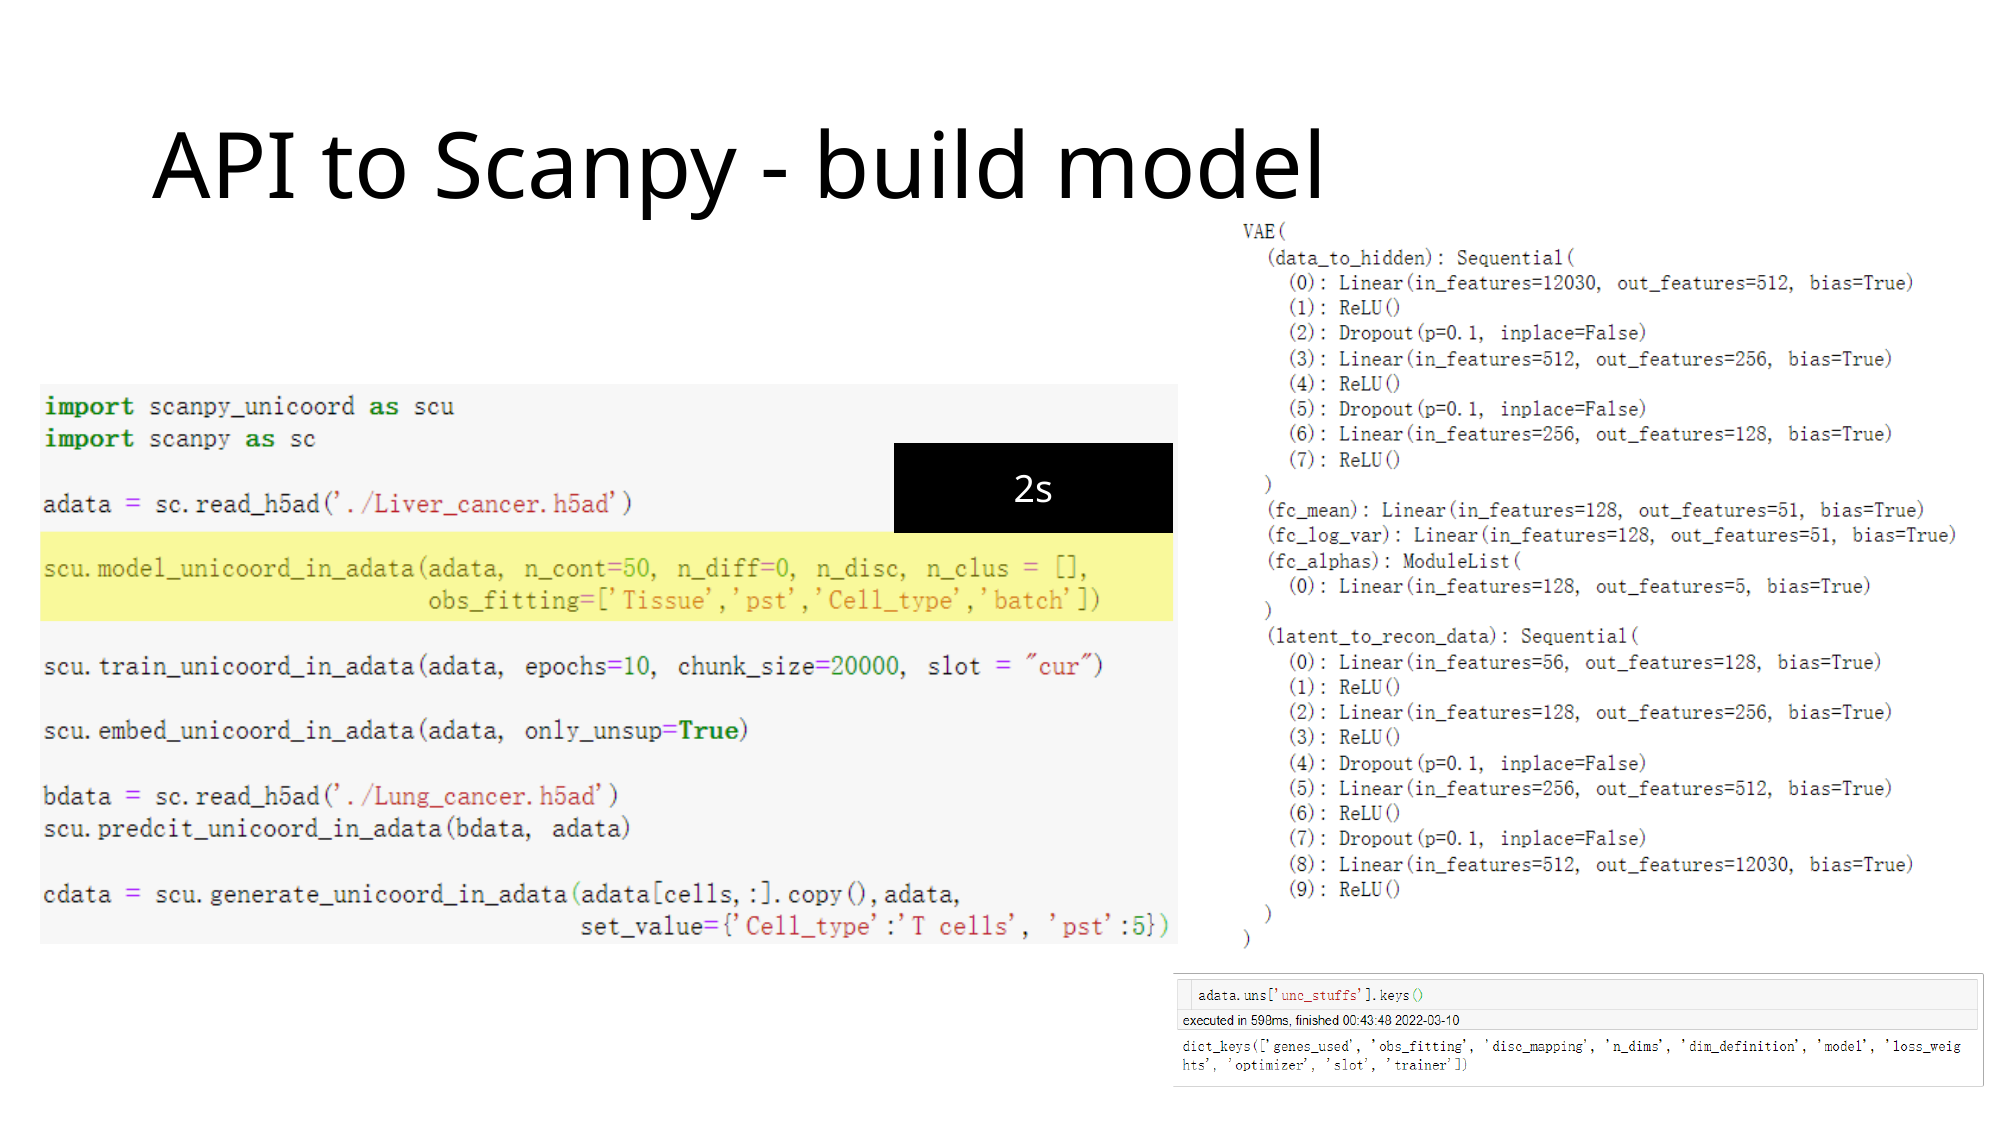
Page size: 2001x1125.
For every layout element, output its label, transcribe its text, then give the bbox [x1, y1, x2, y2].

picture [1228, 211, 1988, 964]
title API to Scanpy - build model [137, 59, 1863, 278]
picture [40, 384, 1178, 944]
picture [1173, 971, 1988, 1092]
